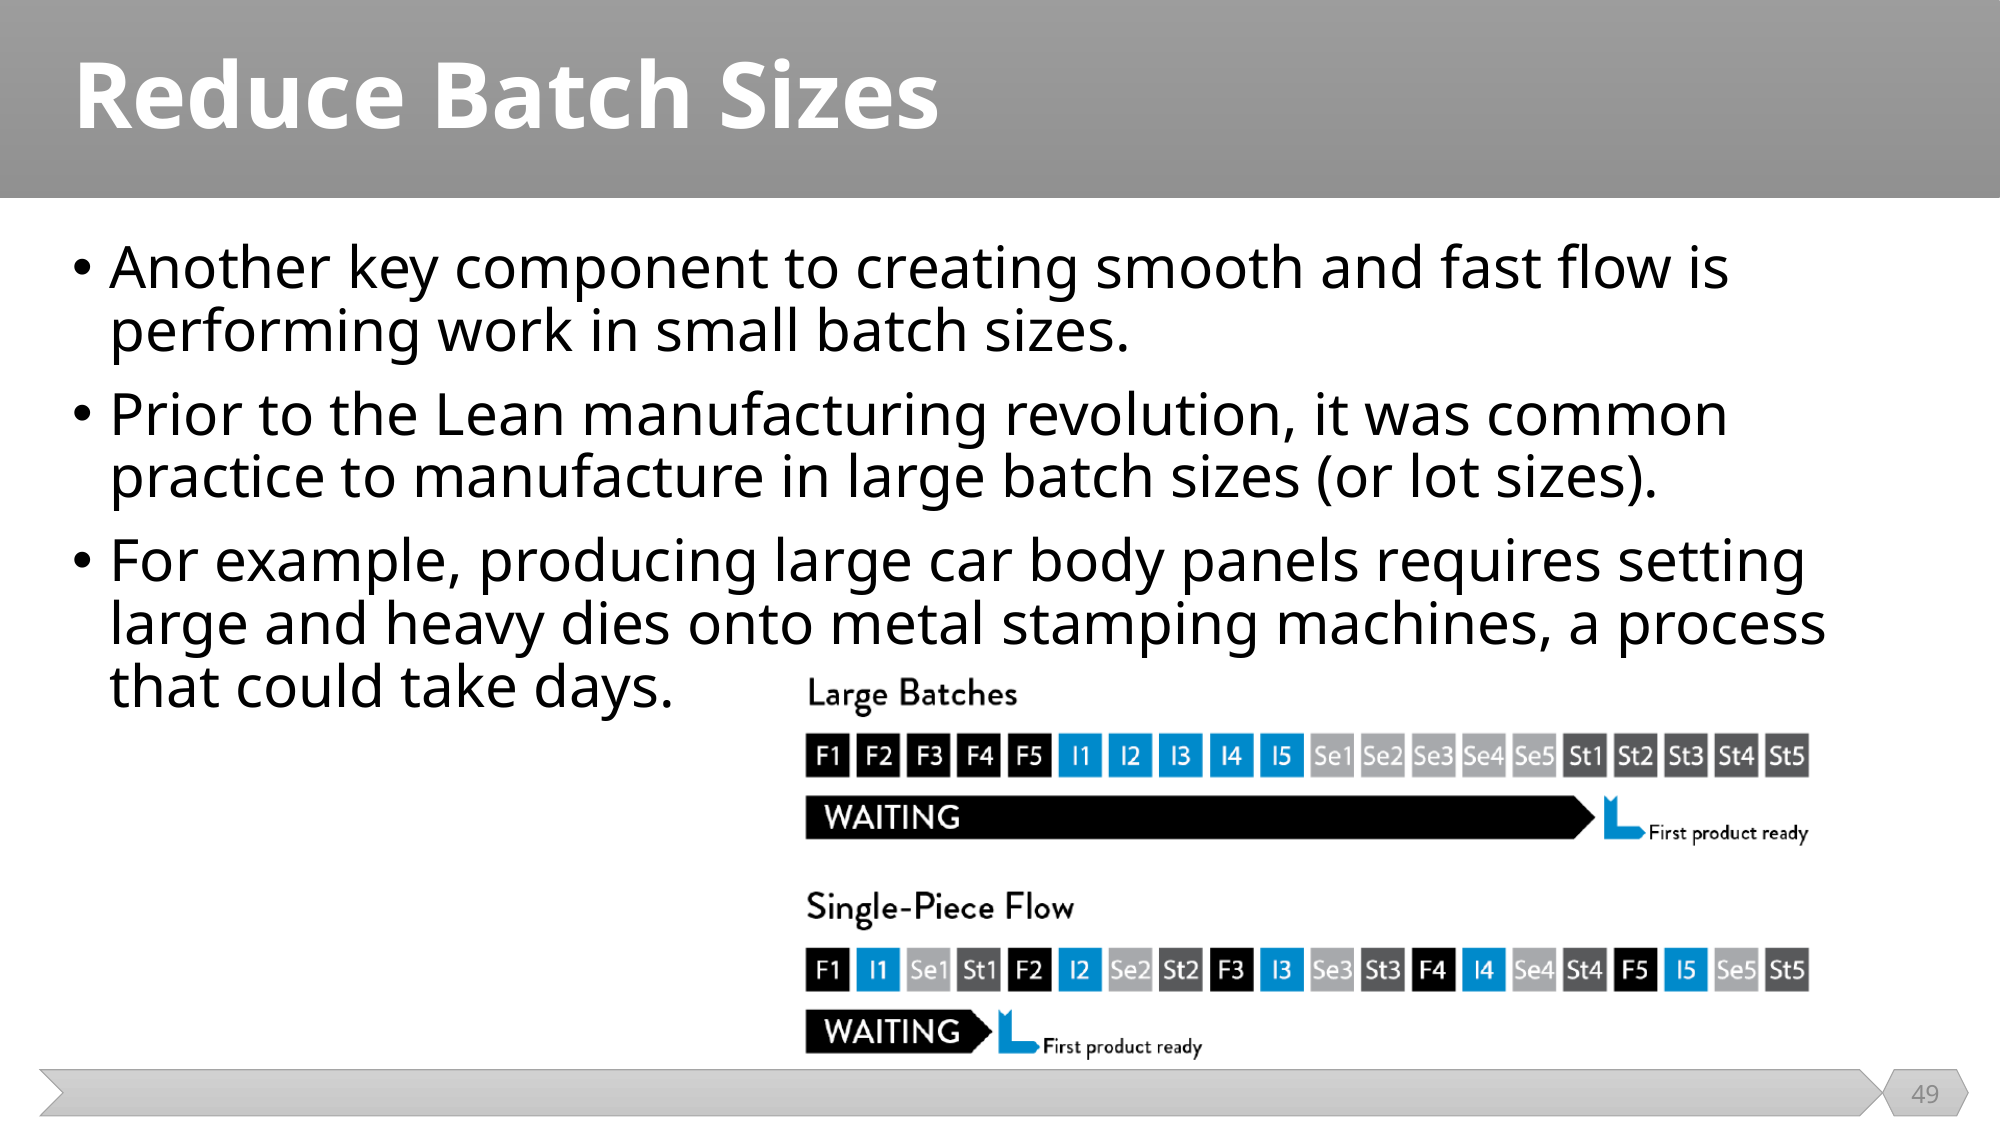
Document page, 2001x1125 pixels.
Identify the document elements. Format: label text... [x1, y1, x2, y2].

slide_number 49 [1882, 1065, 1969, 1125]
list Another key component to creating smooth and fast flow is performing work in small batch sizes. Prior to the Lean manufacturing revolution, it was common practice to manufacture in large batch sizes (or lot sizes). For example, producing large car body panels requires setting large and heavy dies onto metal stamping machines, a process that could take days. [56, 230, 1969, 1010]
picture [792, 669, 1819, 1062]
title Reduce Batch Sizes [56, 0, 1969, 199]
